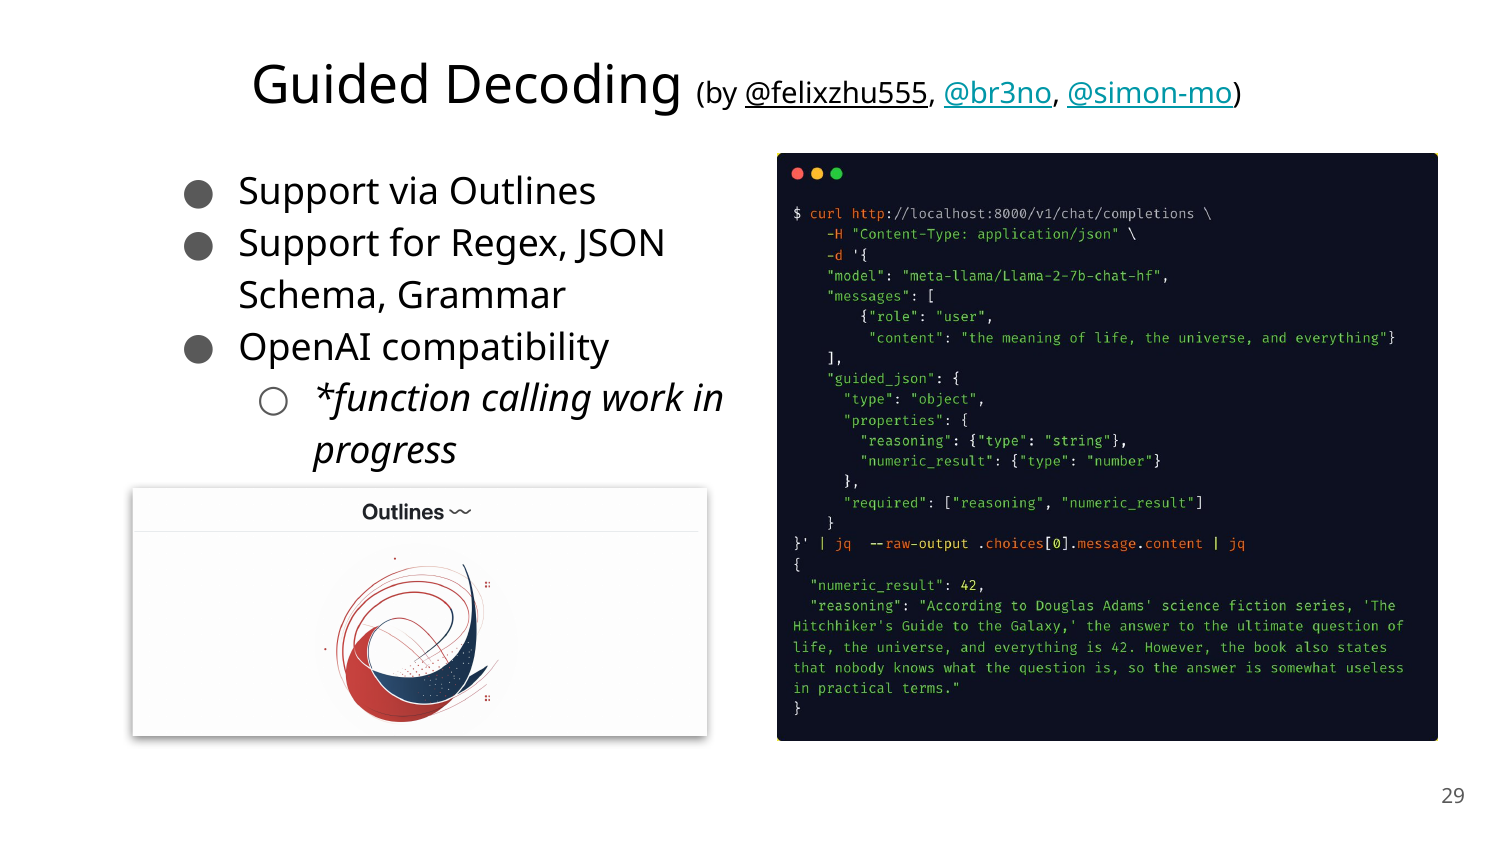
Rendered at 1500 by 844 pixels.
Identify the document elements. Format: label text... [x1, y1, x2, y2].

picture [132, 488, 707, 736]
picture [777, 153, 1438, 742]
text_box Support via Outlines Support for Regex, JSON Schema, Grammar OpenAI compatibility *function calling work in progress [148, 145, 742, 559]
slide_number ‹#› [1389, 764, 1480, 830]
title Guided Decoding (by @felixzhu555, @br3no, @simon-mo) [51, 35, 1449, 130]
